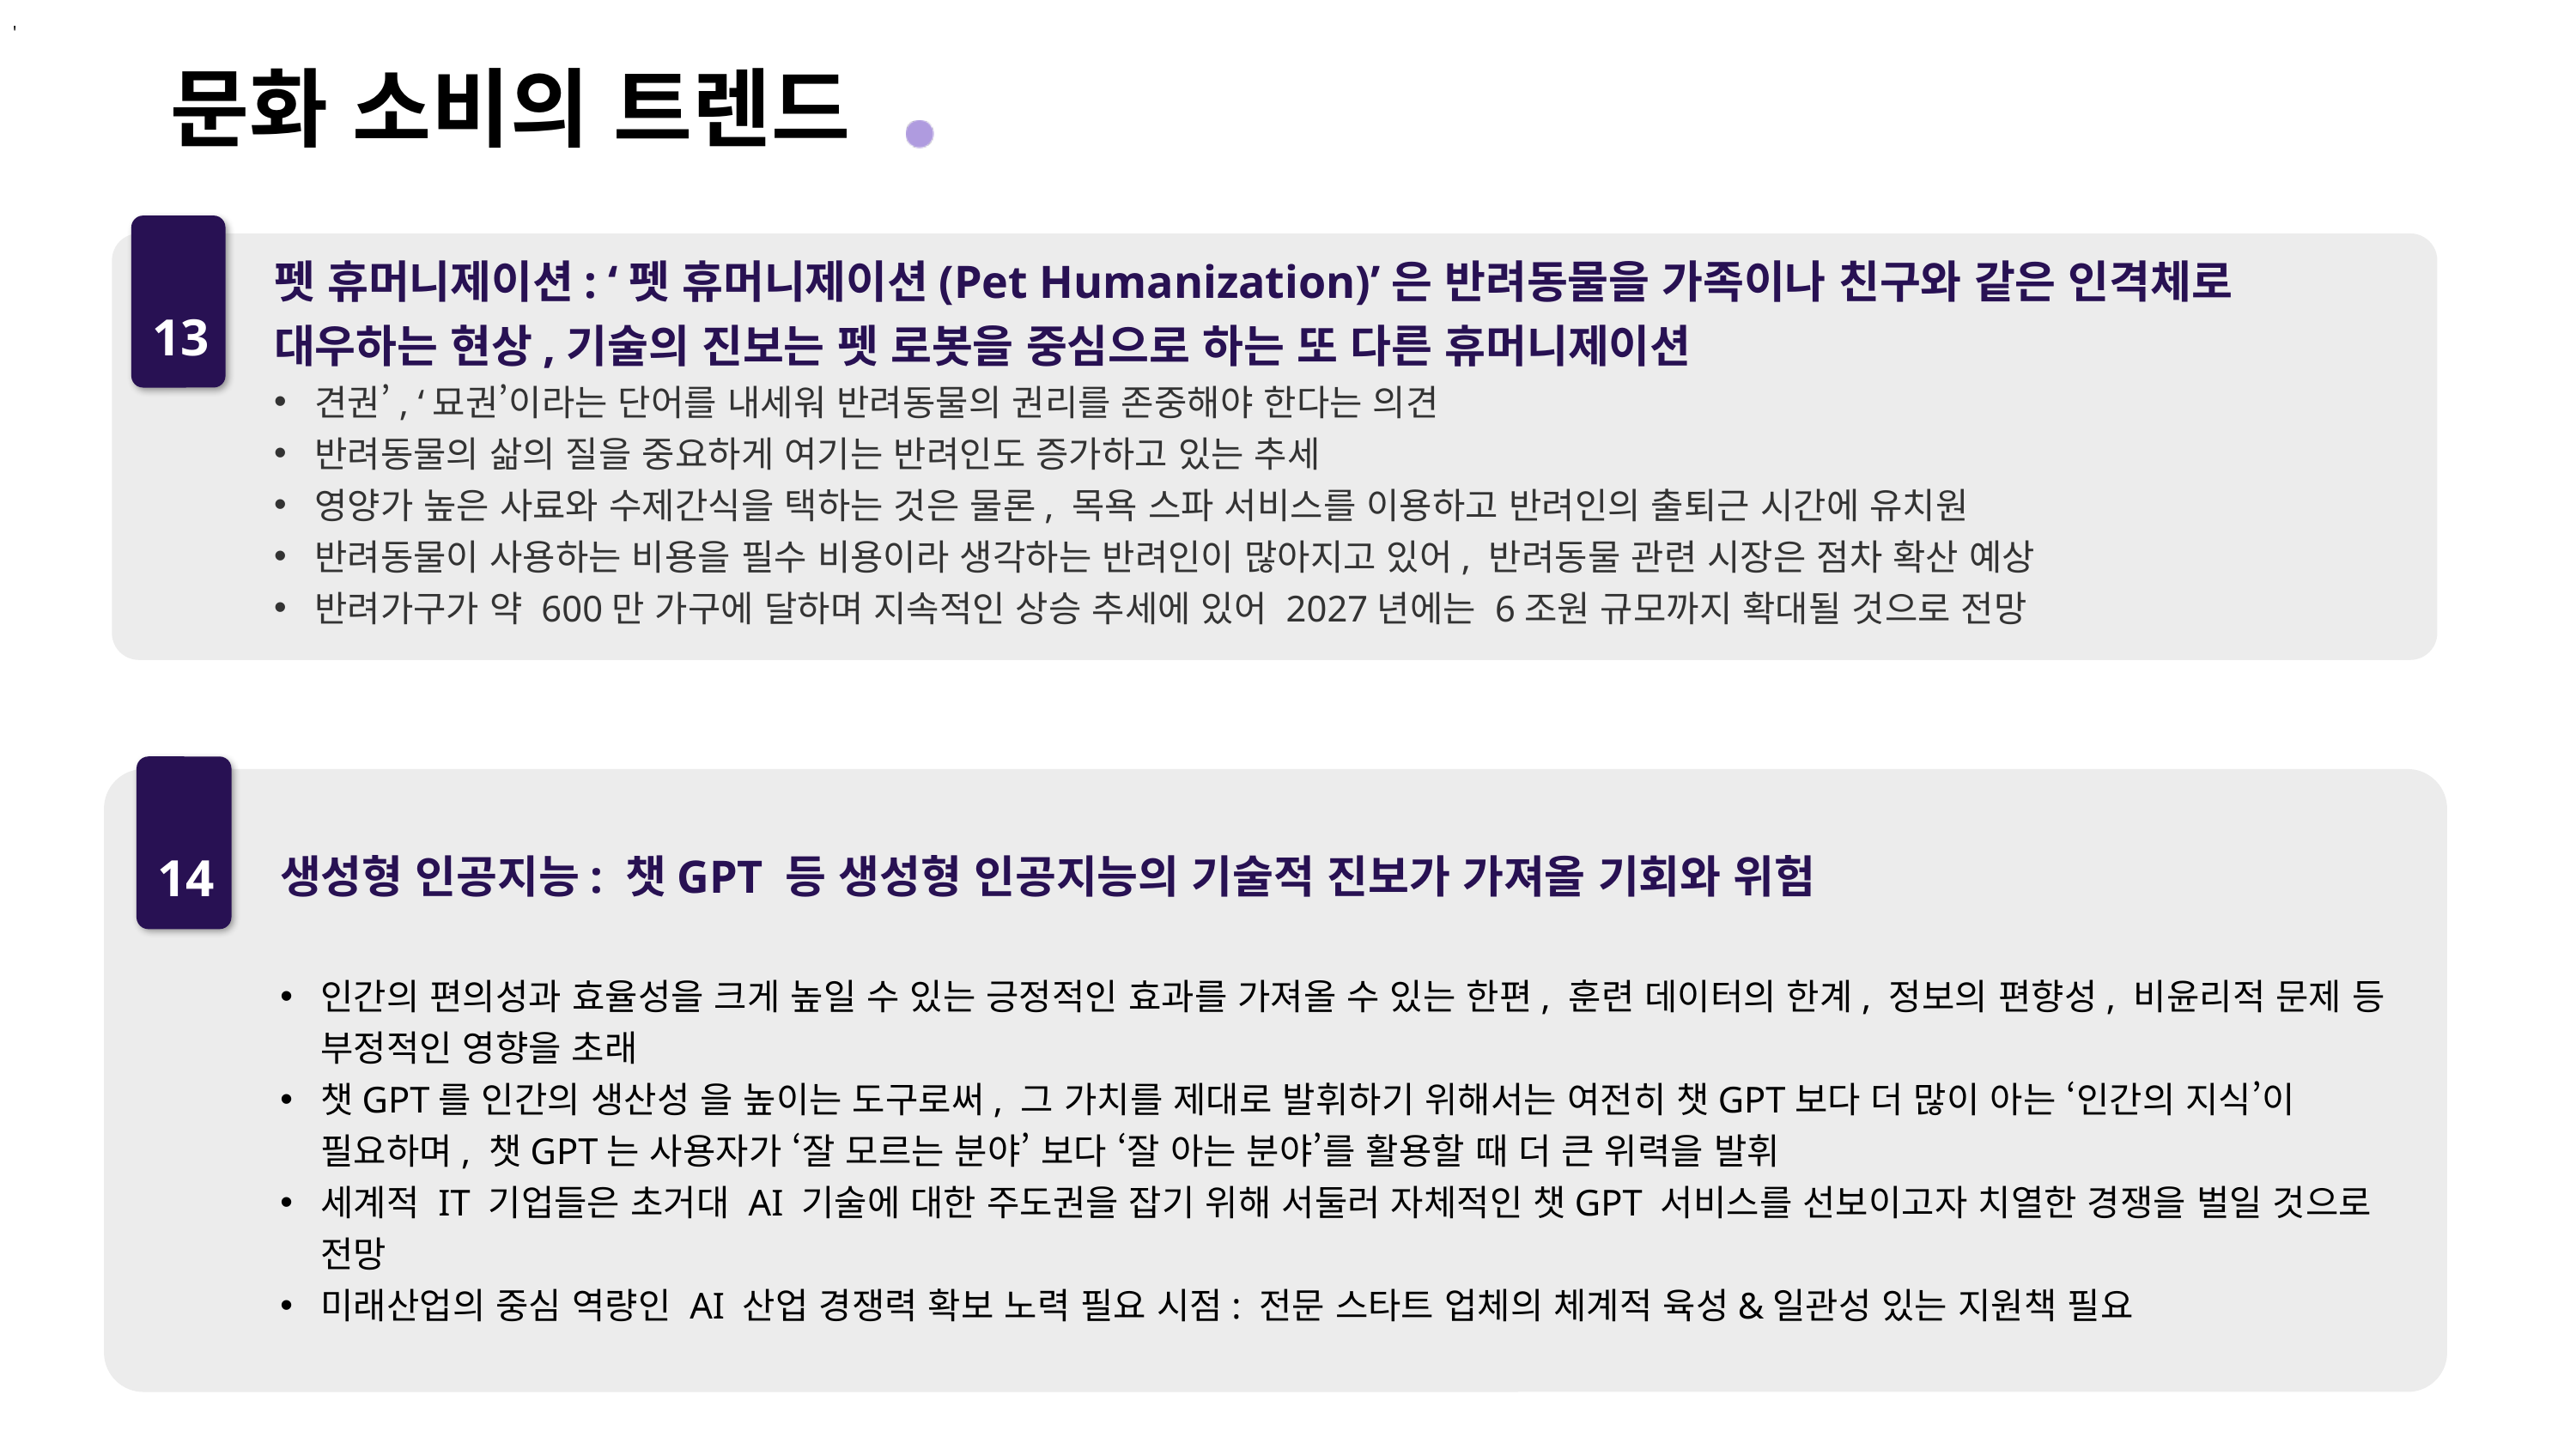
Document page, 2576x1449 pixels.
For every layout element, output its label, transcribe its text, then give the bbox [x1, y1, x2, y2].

text_box ' [0, 15, 30, 50]
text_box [906, 120, 934, 149]
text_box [103, 756, 2448, 1392]
text_box 문화 소비의 트렌드 [157, 48, 1674, 164]
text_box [112, 215, 2438, 660]
